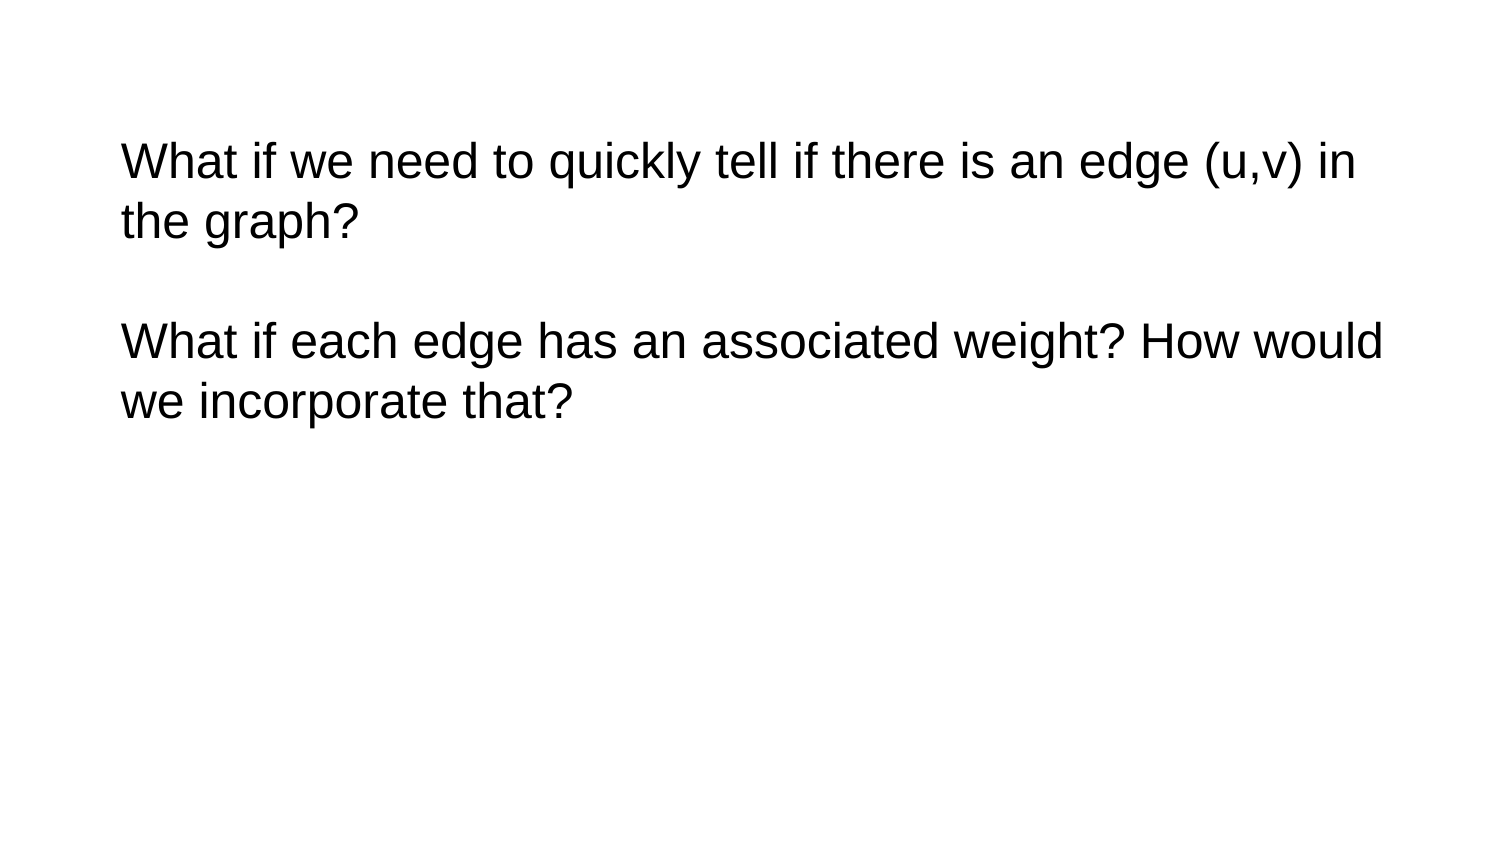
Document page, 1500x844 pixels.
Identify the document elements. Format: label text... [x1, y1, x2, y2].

text_box What if we need to quickly tell if there is an edge (u,v) in the graph? What if each edge has an associated weight? How would we incorporate that? [105, 113, 1436, 802]
